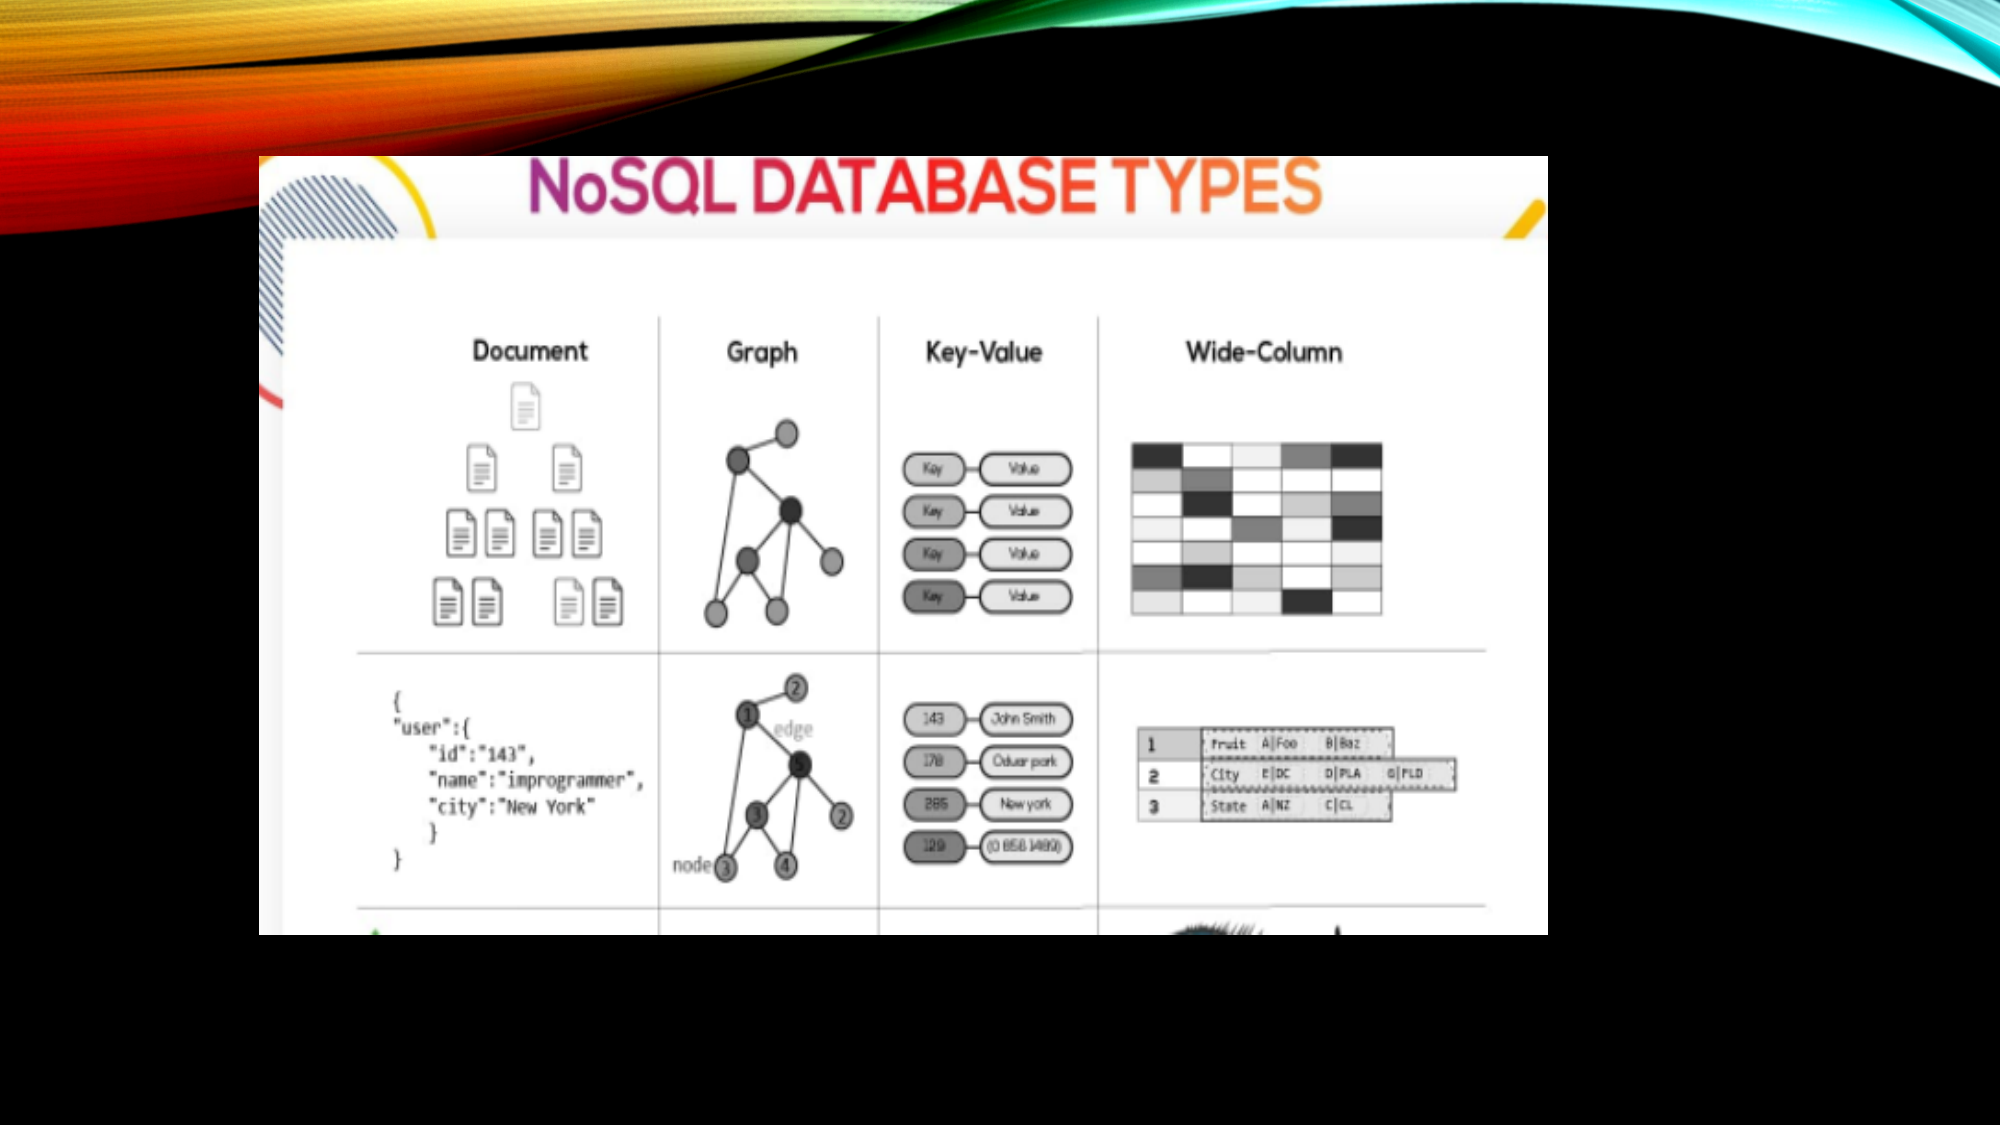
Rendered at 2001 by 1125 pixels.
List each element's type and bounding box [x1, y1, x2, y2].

picture [0, 0, 2000, 936]
